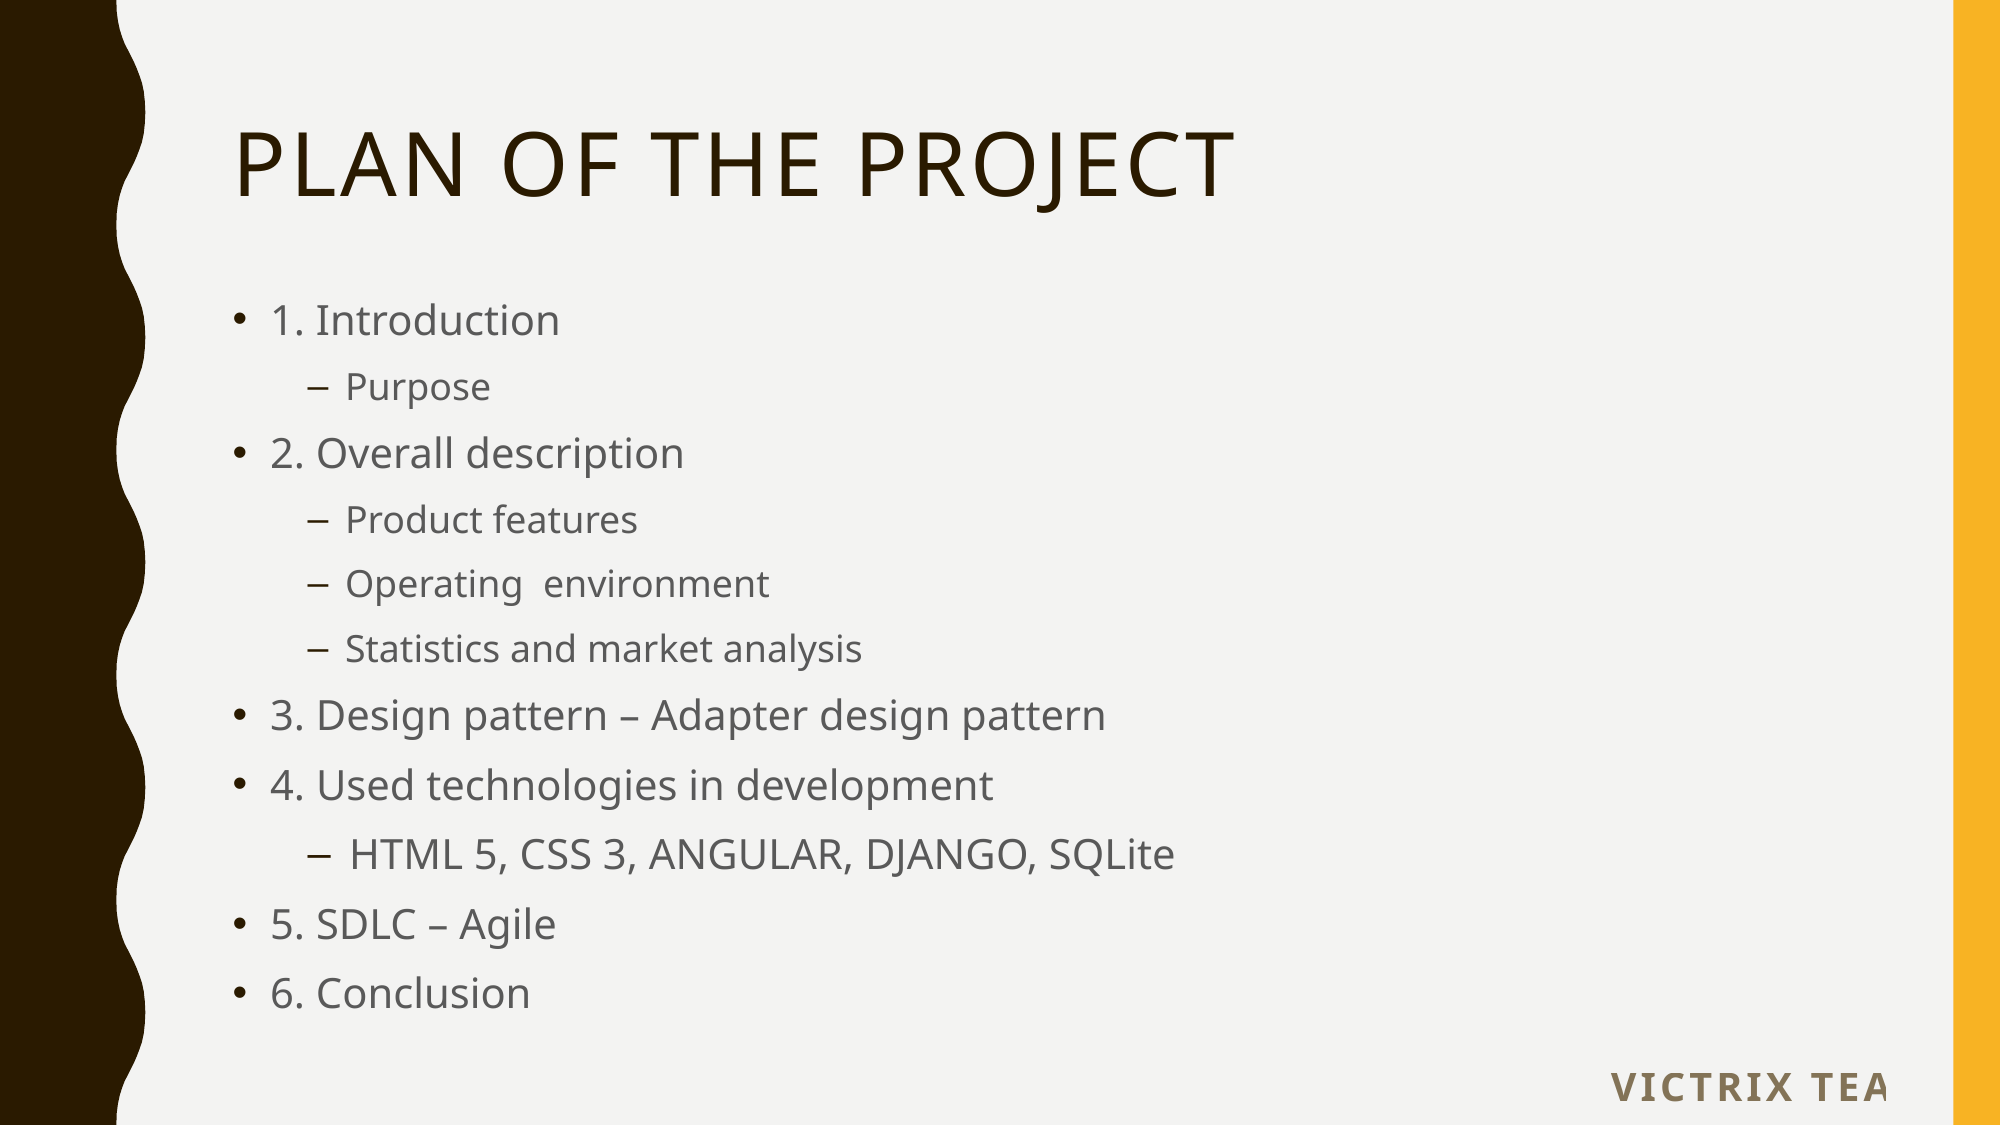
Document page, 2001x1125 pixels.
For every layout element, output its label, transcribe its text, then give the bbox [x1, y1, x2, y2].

title Plan of the project [224, 111, 1801, 237]
text_box victrix team [1603, 1054, 1941, 1118]
list 1. Introduction Purpose 2. Overall description Product features Operating environment Statistics and market analysis 3. Design pattern – Adapter design pattern 4. Used technologies in development HTML 5, CSS 3, ANGULAR, DJANGO, SQLite 5. SDLC – Agile 6. Conclusion [224, 280, 1801, 1035]
